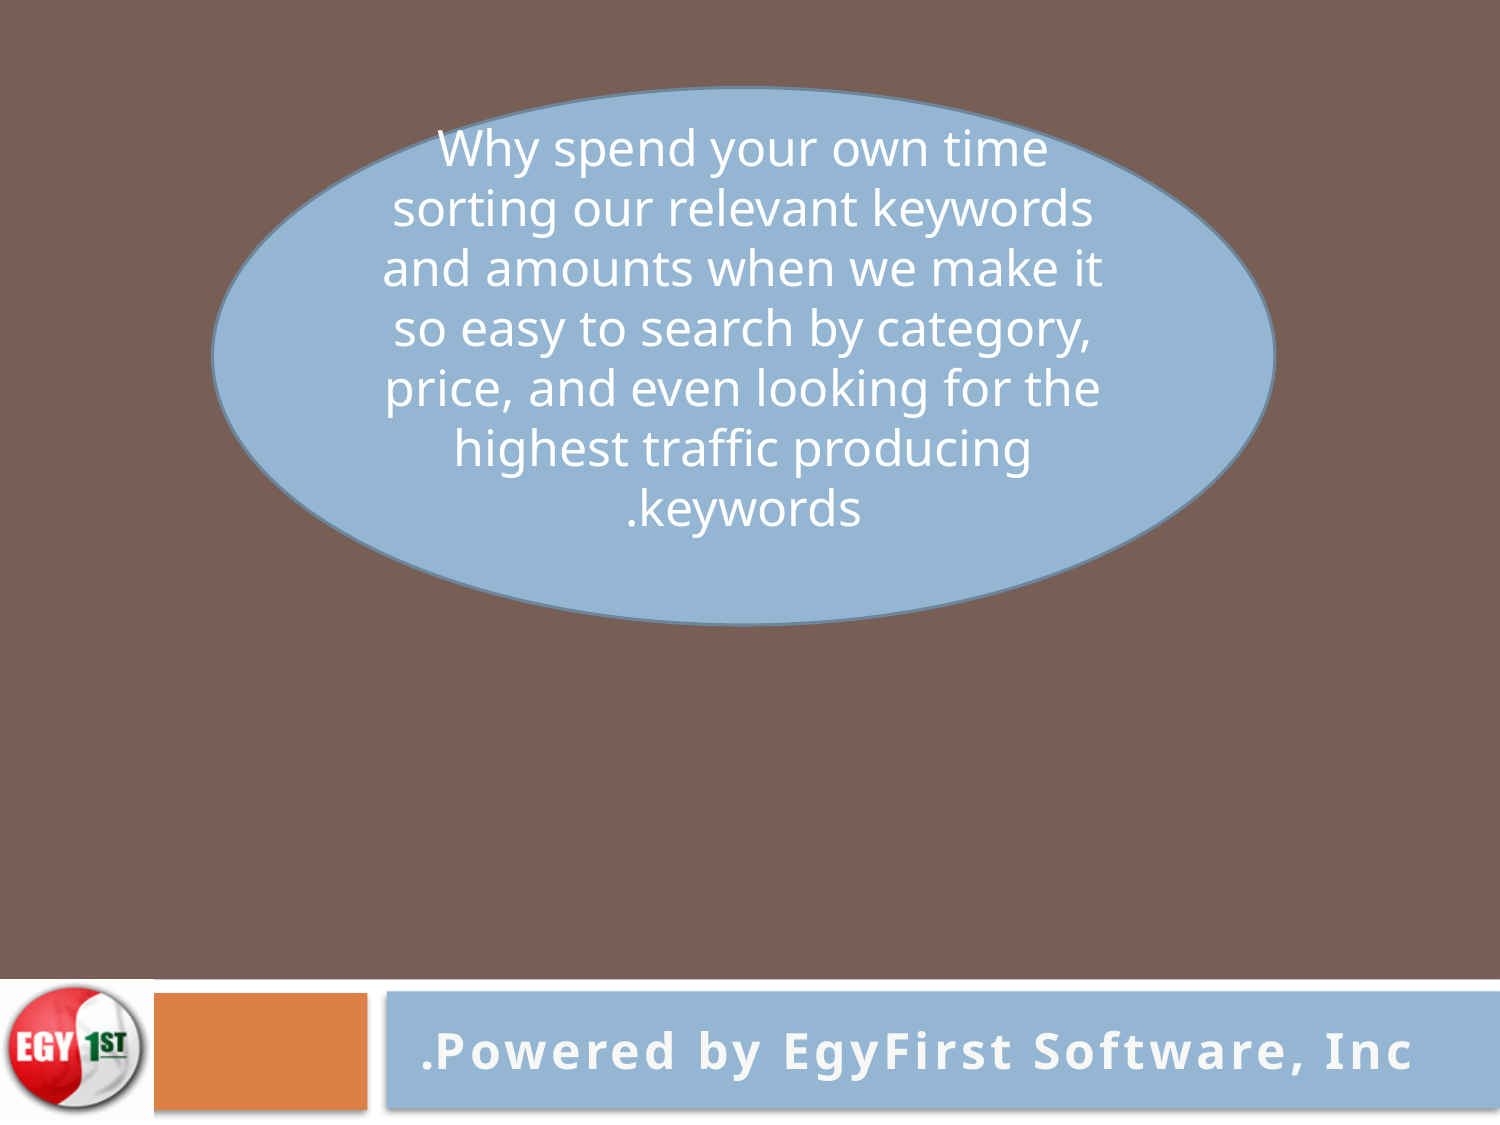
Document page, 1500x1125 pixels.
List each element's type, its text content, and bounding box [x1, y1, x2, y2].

text_box Why spend your own time sorting our relevant keywords and amounts when we make it so easy to search by category, price, and even looking for the highest traffic producing keywords. [210, 85, 1277, 627]
text_box Powered by EgyFirst Software, Inc. [324, 1011, 1500, 1087]
picture [0, 979, 155, 1122]
